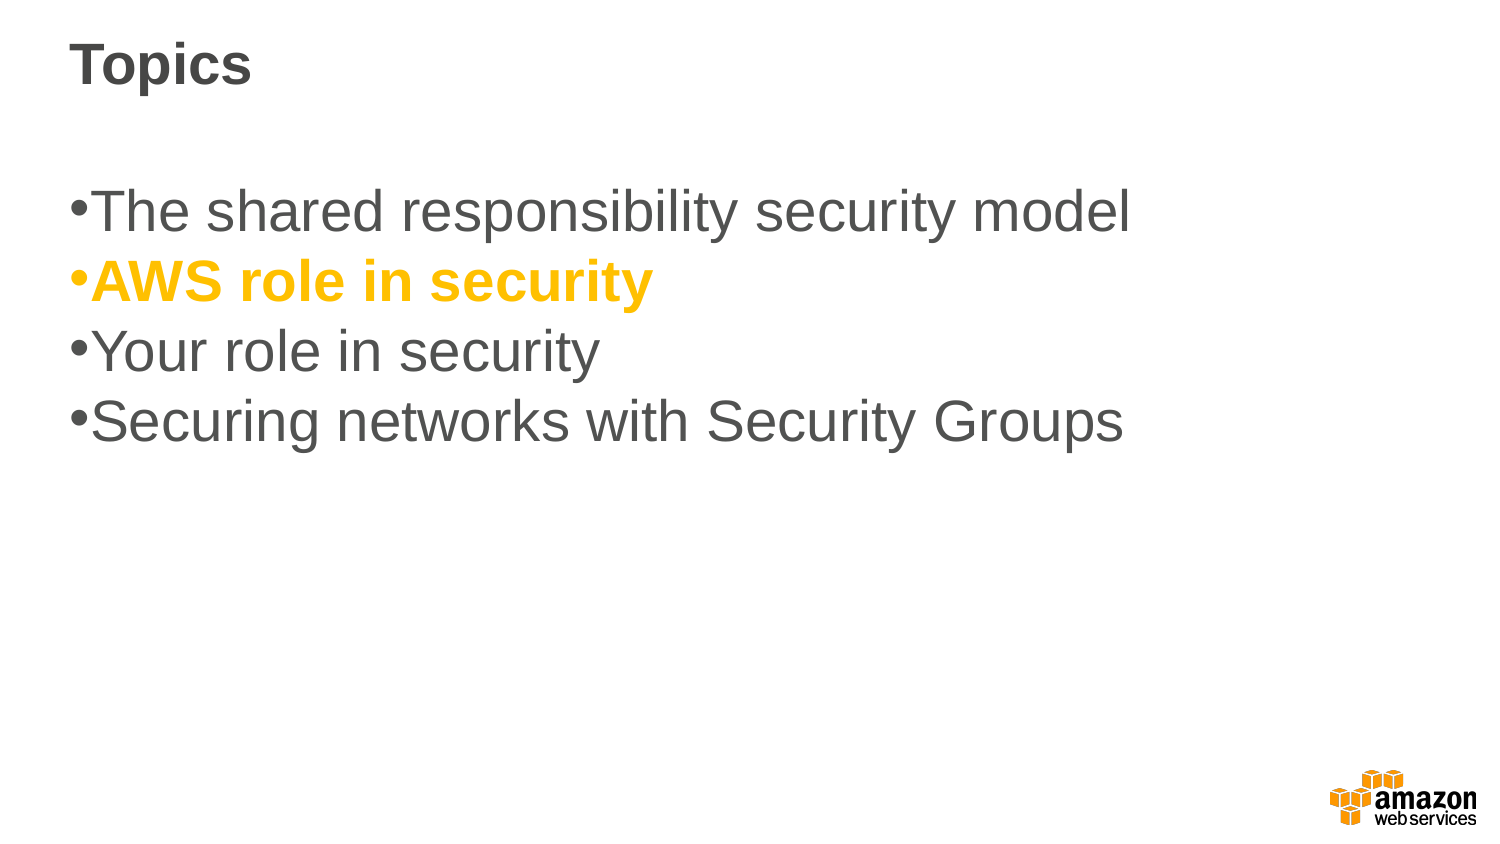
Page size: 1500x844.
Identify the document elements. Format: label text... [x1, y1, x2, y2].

text_box Topics [55, 18, 1402, 160]
text_box The shared responsibility security model AWS role in security Your role in security Securing networks with Security Groups [55, 165, 1402, 749]
picture [1330, 770, 1476, 825]
